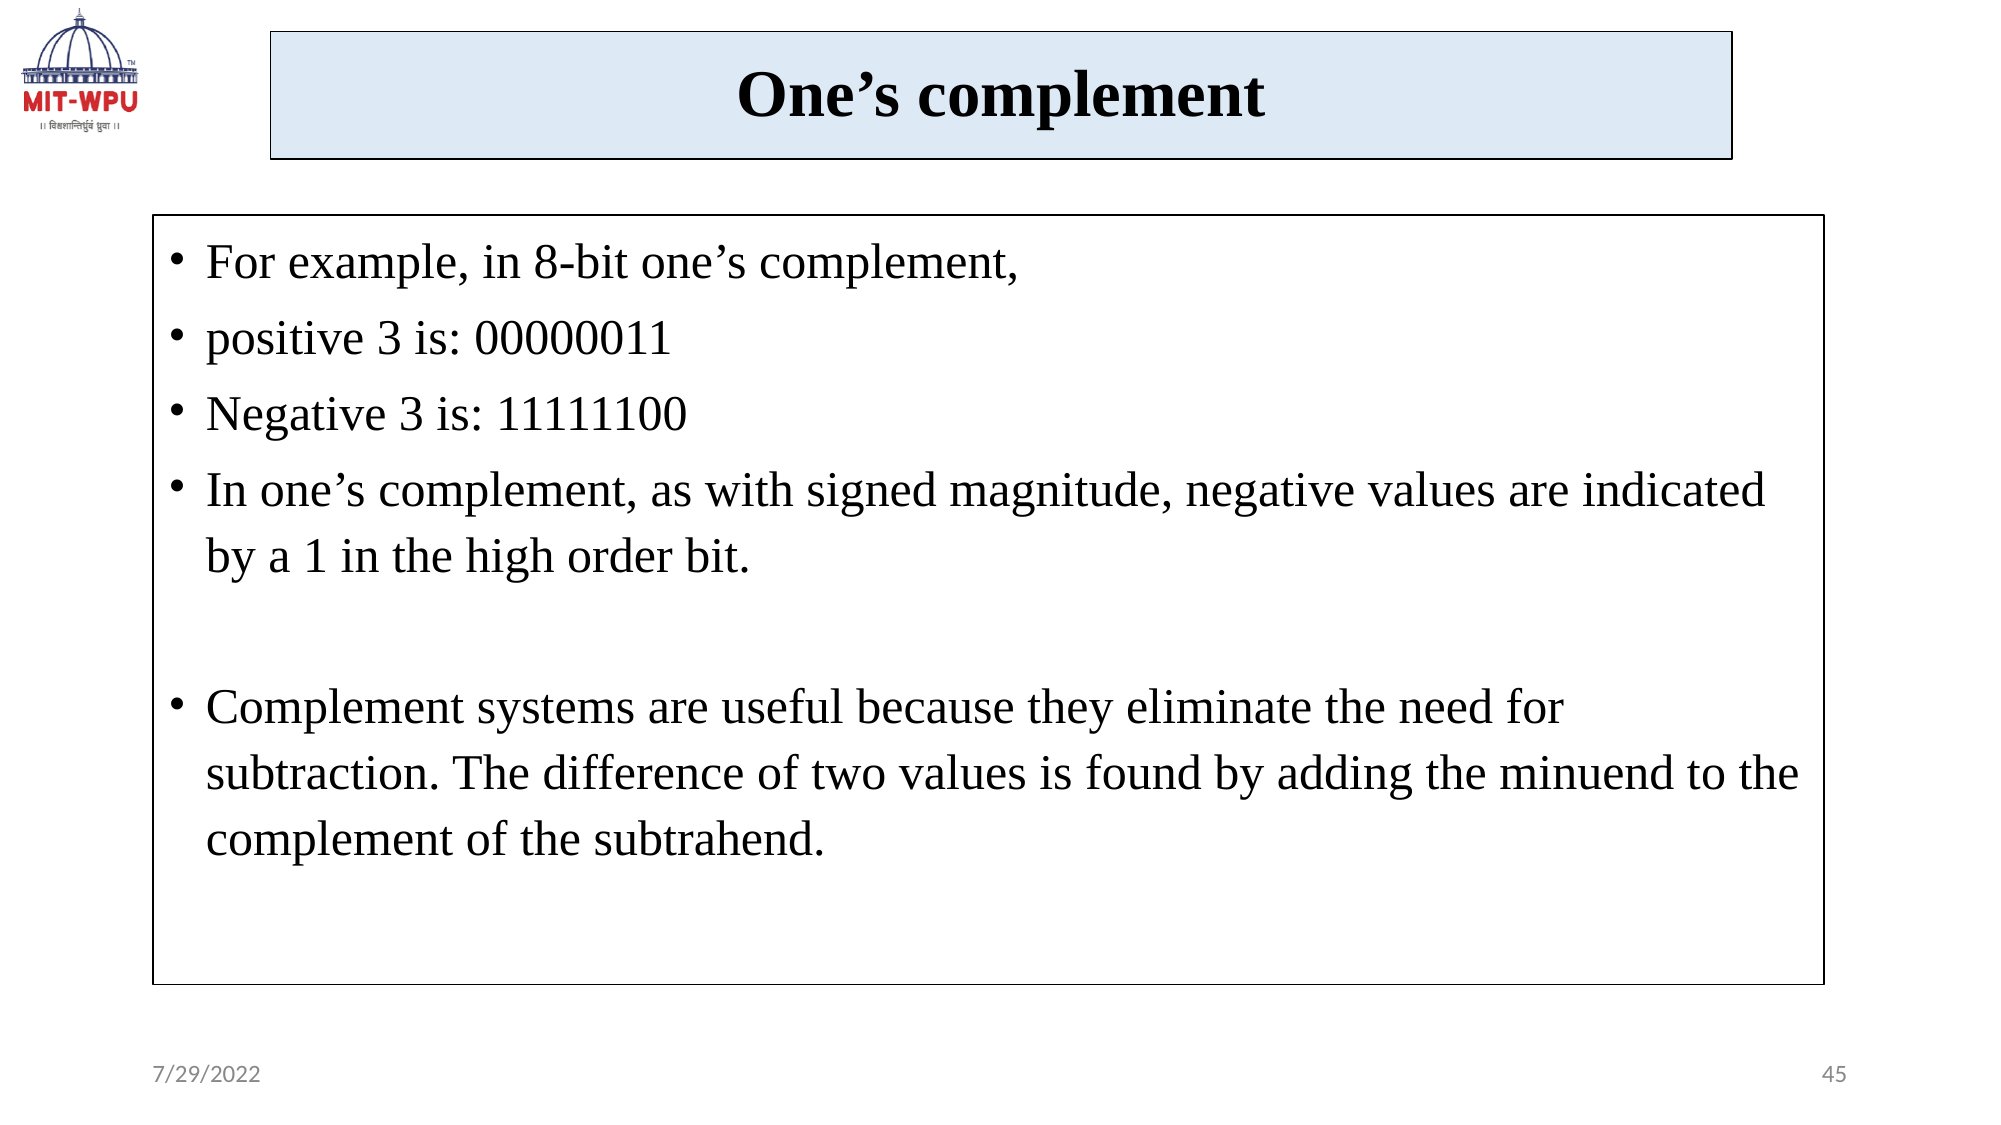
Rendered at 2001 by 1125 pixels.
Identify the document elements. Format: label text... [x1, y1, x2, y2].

list For example, in 8-bit one’s complement, positive 3 is: 00000011 Negative 3 is: 11111100 In one’s complement, as with signed magnitude, negative values are indicated by a 1 in the high order bit. Complement systems are useful because they eliminate the need for subtraction. The difference of two values is found by adding the minuend to the complement of the subtrahend. [152, 214, 1825, 985]
slide_number ‹#› [1412, 1042, 1863, 1103]
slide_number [137, 1042, 588, 1103]
title One’s complement [270, 31, 1733, 160]
picture [21, 8, 153, 133]
